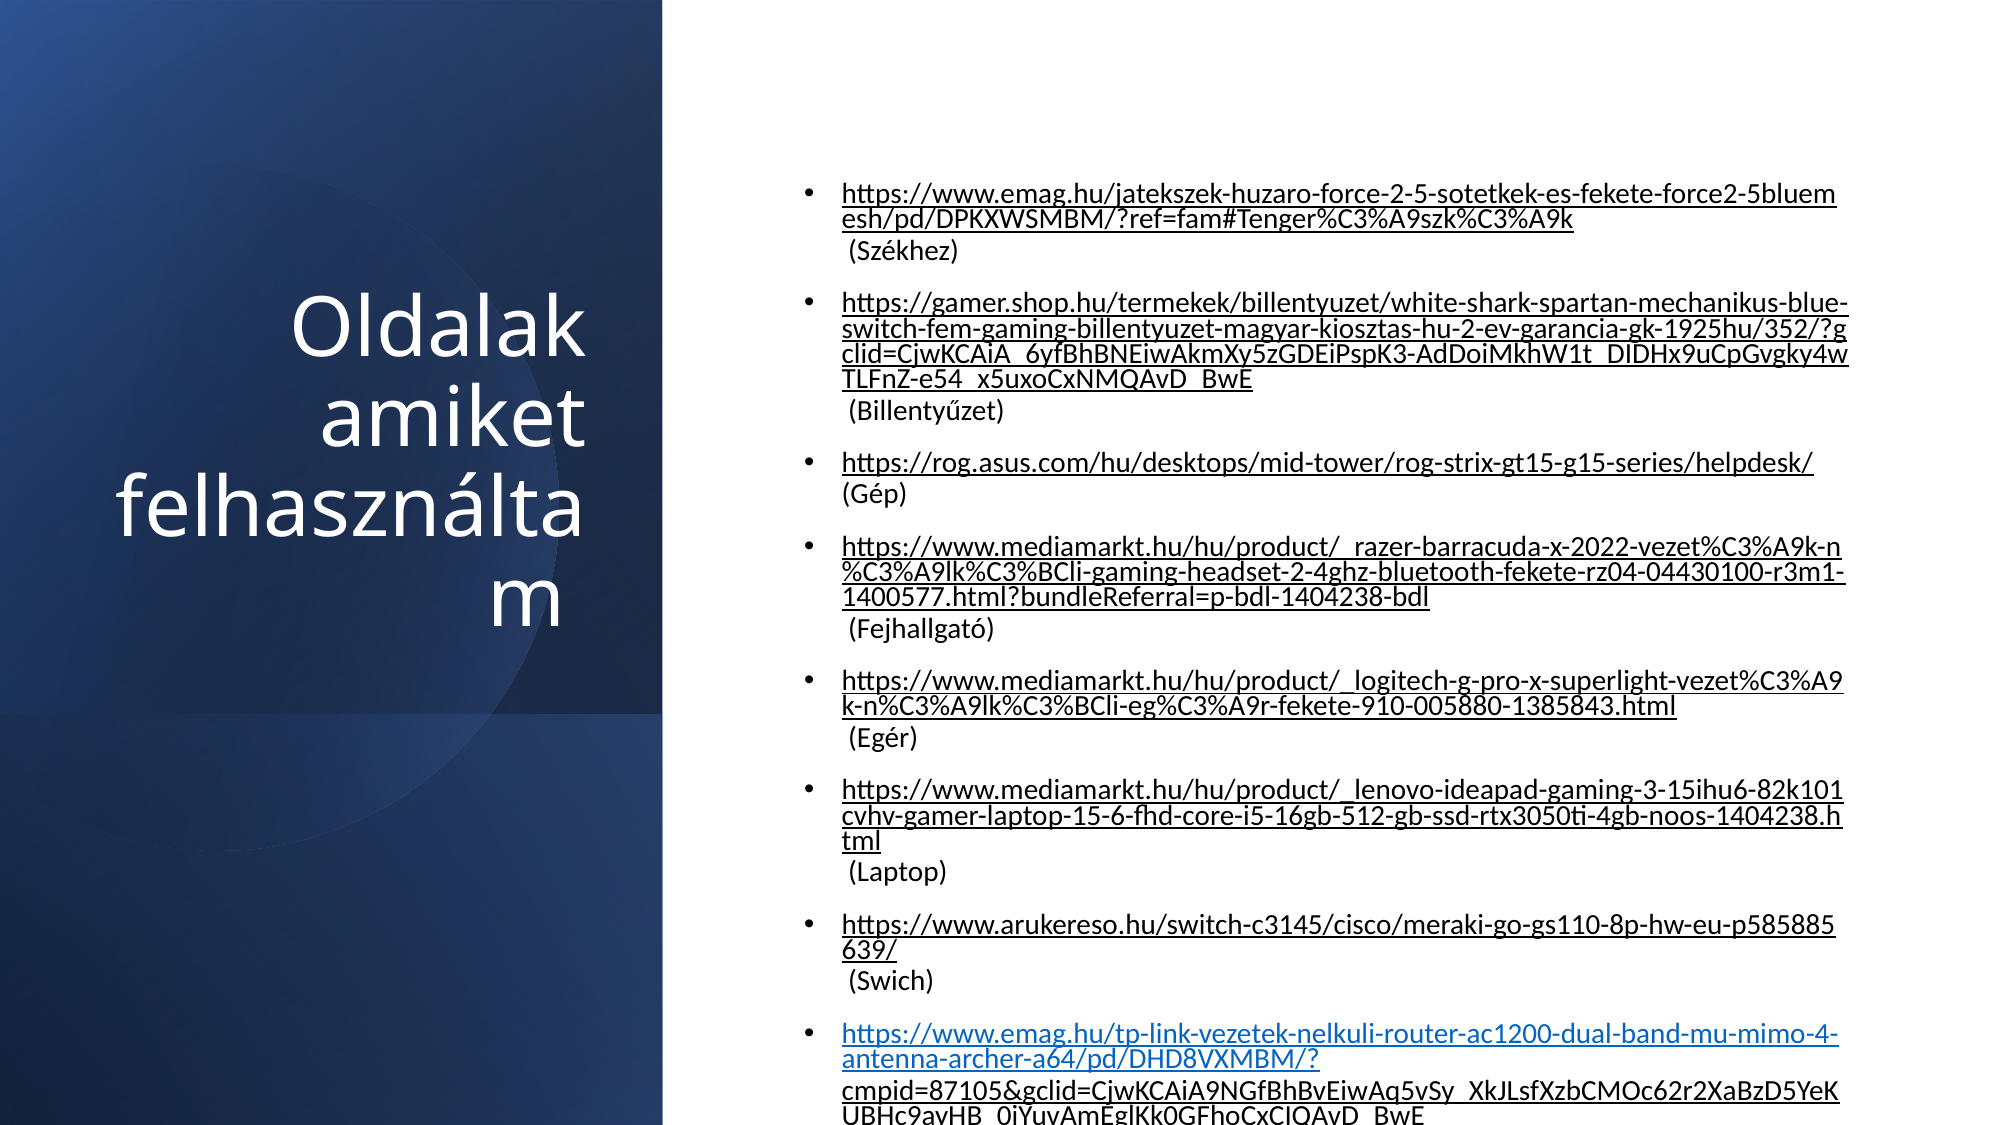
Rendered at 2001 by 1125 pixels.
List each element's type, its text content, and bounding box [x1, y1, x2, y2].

text_box [0, 0, 663, 1124]
list https://www.emag.hu/jatekszek-huzaro-force-2-5-sotetkek-es-fekete-force2-5bluemesh/pd/DPKXWSMBM/?ref=fam#Tenger%C3%A9szk%C3%A9k (Székhez) https://gamer.shop.hu/termekek/billentyuzet/white-shark-spartan-mechanikus-blue-switch-fem-gaming-billentyuzet-magyar-kiosztas-hu-2-ev-garancia-gk-1925hu/352/?gclid=CjwKCAiA_6yfBhBNEiwAkmXy5zGDEiPspK3-AdDoiMkhW1t_DIDHx9uCpGvgky4wTLFnZ-e54_x5uxoCxNMQAvD_BwE (Billentyűzet) https://rog.asus.com/hu/desktops/mid-tower/rog-strix-gt15-g15-series/helpdesk/ (Gép) https://www.mediamarkt.hu/hu/product/_razer-barracuda-x-2022-vezet%C3%A9k-n%C3%A9lk%C3%BCli-gaming-headset-2-4ghz-bluetooth-fekete-rz04-04430100-r3m1-1400577.html?bundleReferral=p-bdl-1404238-bdl (Fejhallgató) https://www.mediamarkt.hu/hu/product/_logitech-g-pro-x-superlight-vezet%C3%A9k-n%C3%A9lk%C3%BCli-eg%C3%A9r-fekete-910-005880-1385843.html (Egér) https://www.mediamarkt.hu/hu/product/_lenovo-ideapad-gaming-3-15ihu6-82k101cvhv-gamer-laptop-15-6-fhd-core-i5-16gb-512-gb-ssd-rtx3050ti-4gb-noos-1404238.html (Laptop) https://www.arukereso.hu/switch-c3145/cisco/meraki-go-gs110-8p-hw-eu-p585885639/ (Swich) https://www.emag.hu/tp-link-vezetek-nelkuli-router-ac1200-dual-band-mu-mimo-4-antenna-archer-a64/pd/DHD8VXMBM/?cmpid=87105&gclid=CjwKCAiA9NGfBhBvEiwAq5vSy_XkJLsfXzbCMOc62r2XaBzD5YeKUBHc9ayHB_0iYuvAmEglKk0GFhoCxCIQAvD_BwE (Modem) https://www.emag.hu/huawei-p30-lite-mobiltelefon-kartyafuggetlen-dual-sim-128gb-lte-ejfekete-51093npm/pd/DC7W6ZBBM/ (Telefon) [789, 106, 1865, 1017]
title Oldalak amiket felhasználtam [76, 96, 602, 652]
text_box [663, 0, 2000, 1125]
